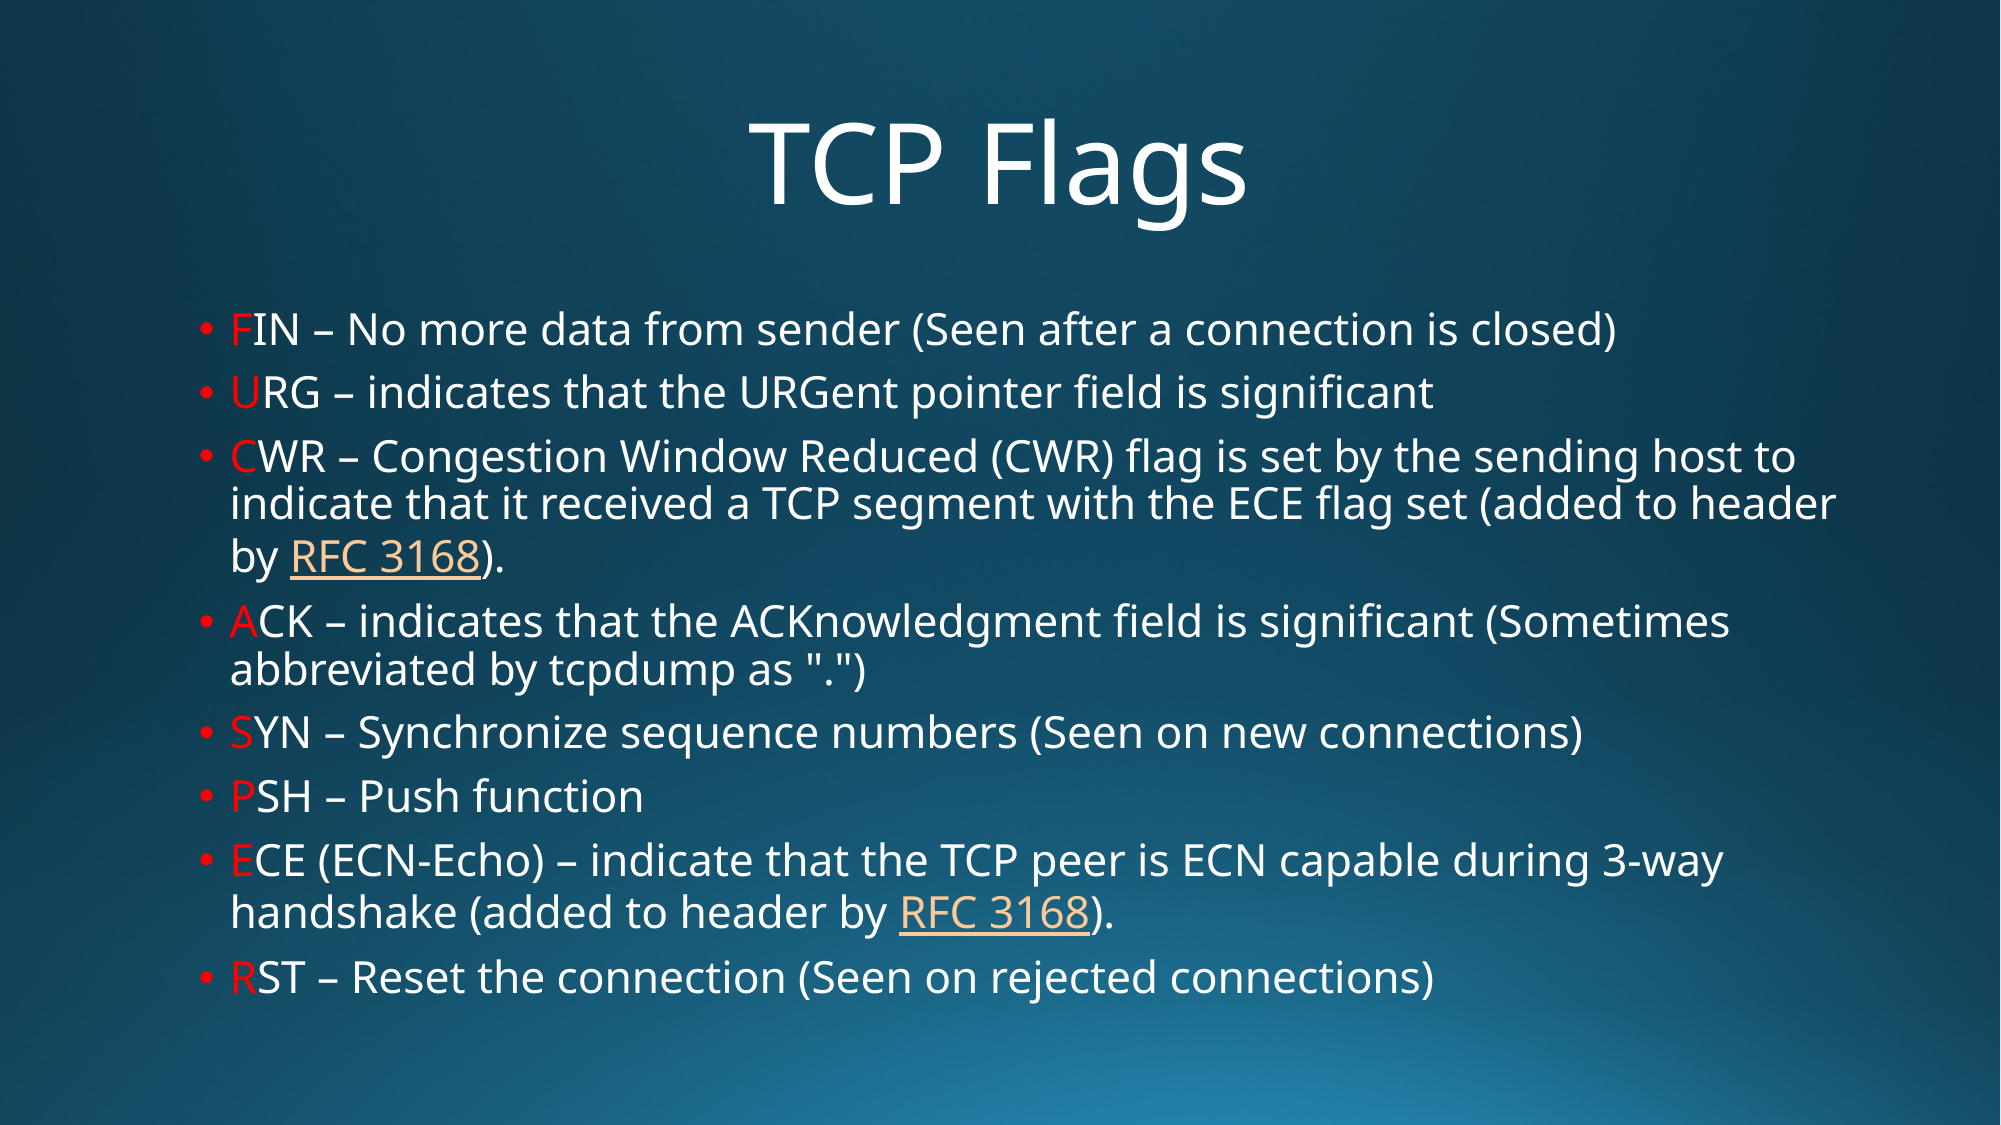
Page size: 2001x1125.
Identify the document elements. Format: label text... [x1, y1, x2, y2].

picture [0, 0, 2001, 1125]
title TCP Flags [137, 59, 1863, 278]
list FIN – No more data from sender (Seen after a connection is closed) URG – indicates that the URGent pointer field is significant CWR – Congestion Window Reduced (CWR) flag is set by the sending host to indicate that it received a TCP segment with the ECE flag set (added to header by RFC 3168). ACK – indicates that the ACKnowledgment field is significant (Sometimes abbreviated by tcpdump as ".") SYN – Synchronize sequence numbers (Seen on new connections) PSH – Push function ECE (ECN-Echo) – indicate that the TCP peer is ECN capable during 3-way handshake (added to header by RFC 3168). RST – Reset the connection (Seen on rejected connections) [183, 299, 1863, 1014]
